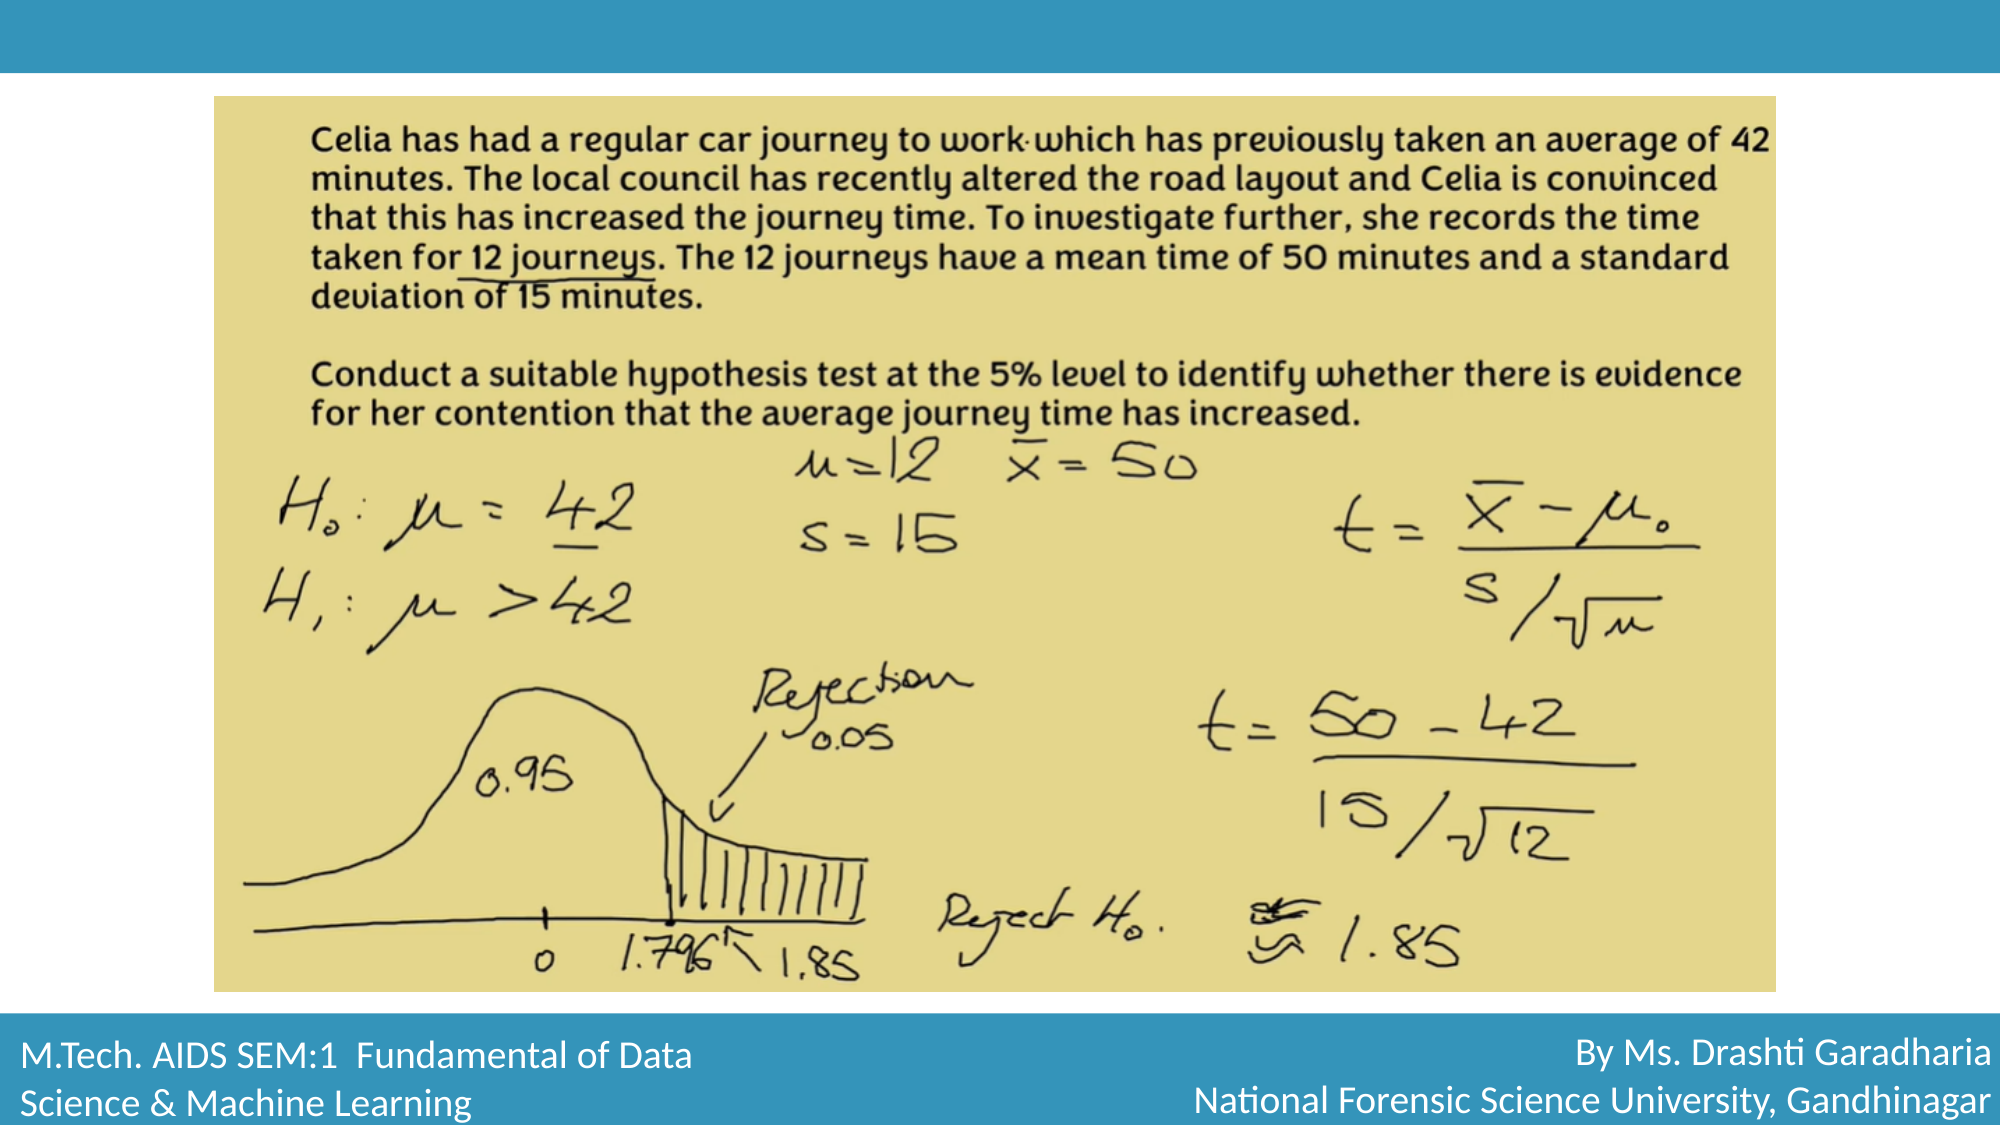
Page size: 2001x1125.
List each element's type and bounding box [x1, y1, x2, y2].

title [137, 59, 1863, 278]
picture [214, 96, 1776, 992]
